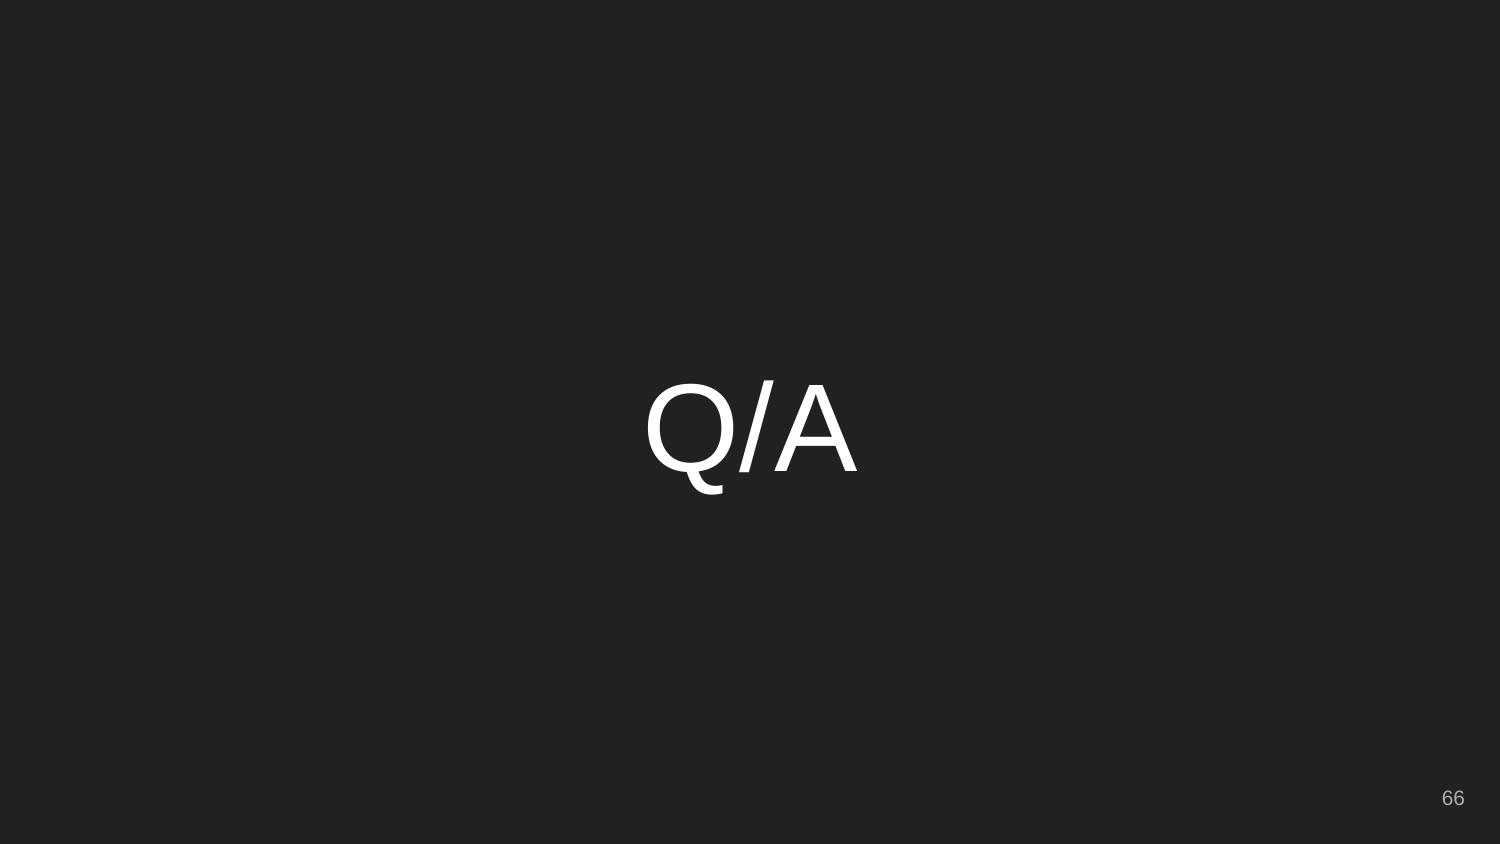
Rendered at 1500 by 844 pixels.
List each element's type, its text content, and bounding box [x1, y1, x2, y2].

title Q/A [51, 352, 1449, 491]
slide_number ‹#› [1389, 764, 1480, 830]
